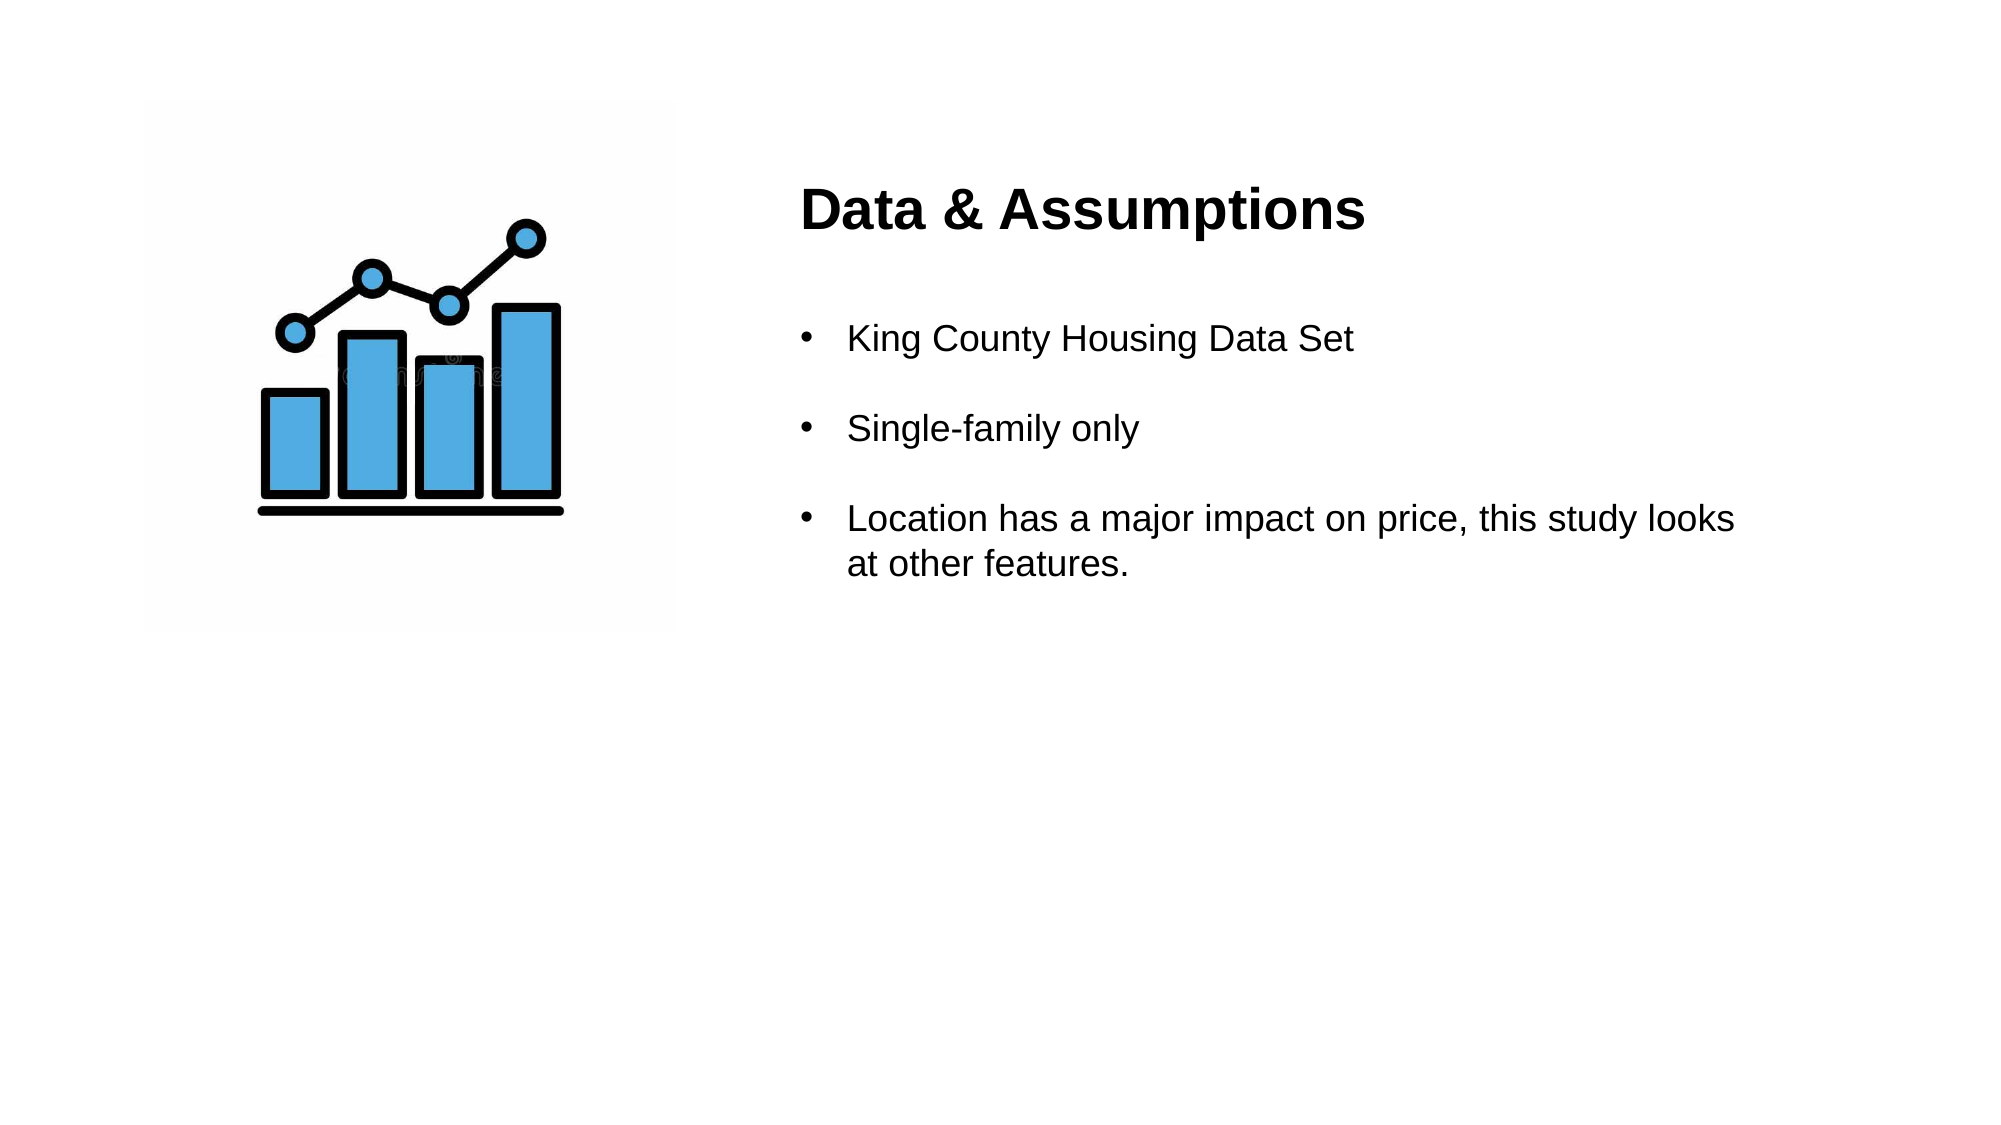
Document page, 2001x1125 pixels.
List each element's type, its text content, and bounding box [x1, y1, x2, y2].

picture [144, 101, 677, 633]
text_box King County Housing Data Set Single-family only Location has a major impact on price, this study looks at other features. [785, 306, 1786, 637]
text_box Data & Assumptions [785, 163, 1387, 249]
